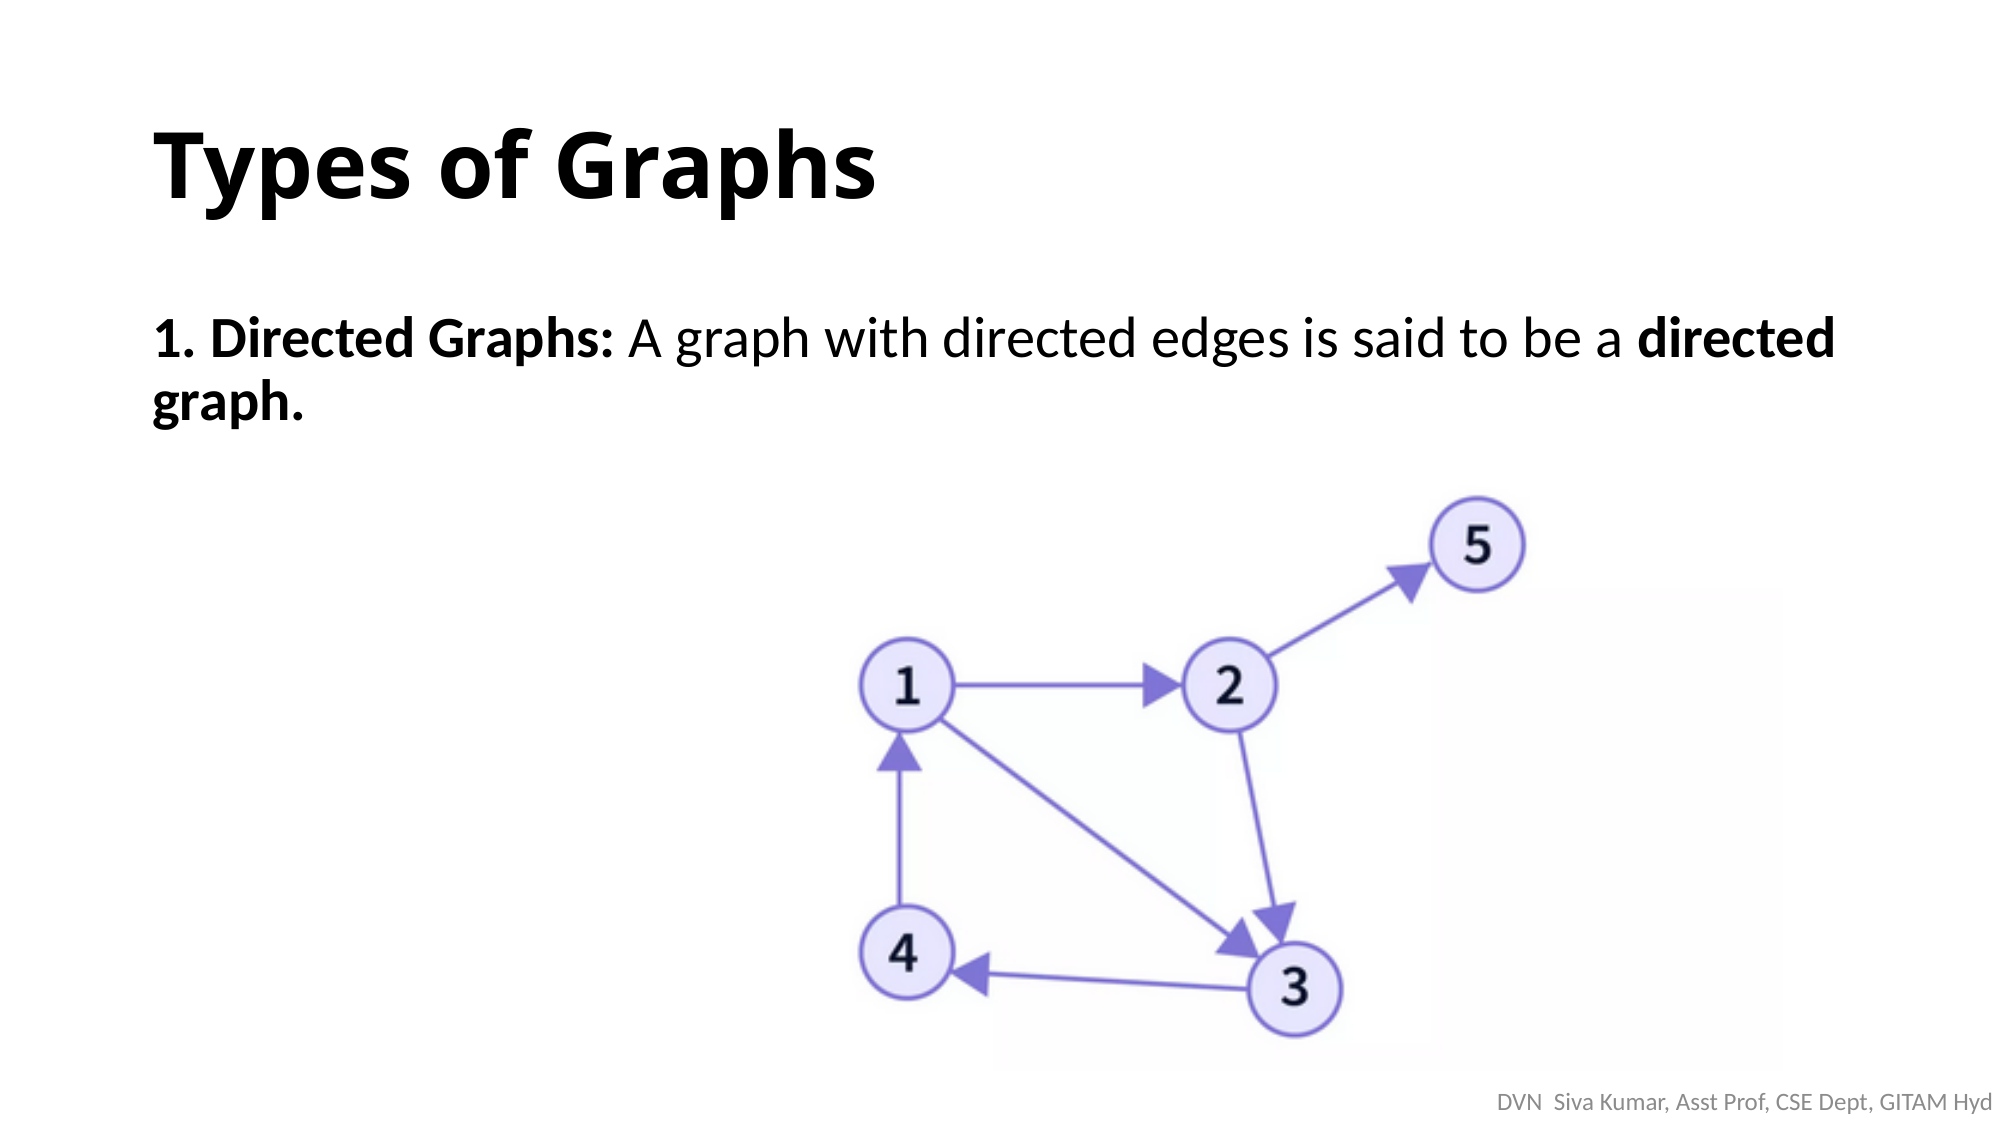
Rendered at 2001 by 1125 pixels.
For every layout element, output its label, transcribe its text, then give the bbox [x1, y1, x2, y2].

picture [669, 417, 1783, 1071]
footer DVN Siva Kumar, Asst Prof, CSE Dept, GITAM Hyd [1408, 1070, 2000, 1125]
title Types of Graphs [137, 59, 1863, 278]
list 1. Directed Graphs: A graph with directed edges is said to be a directed graph. [137, 299, 1863, 1014]
